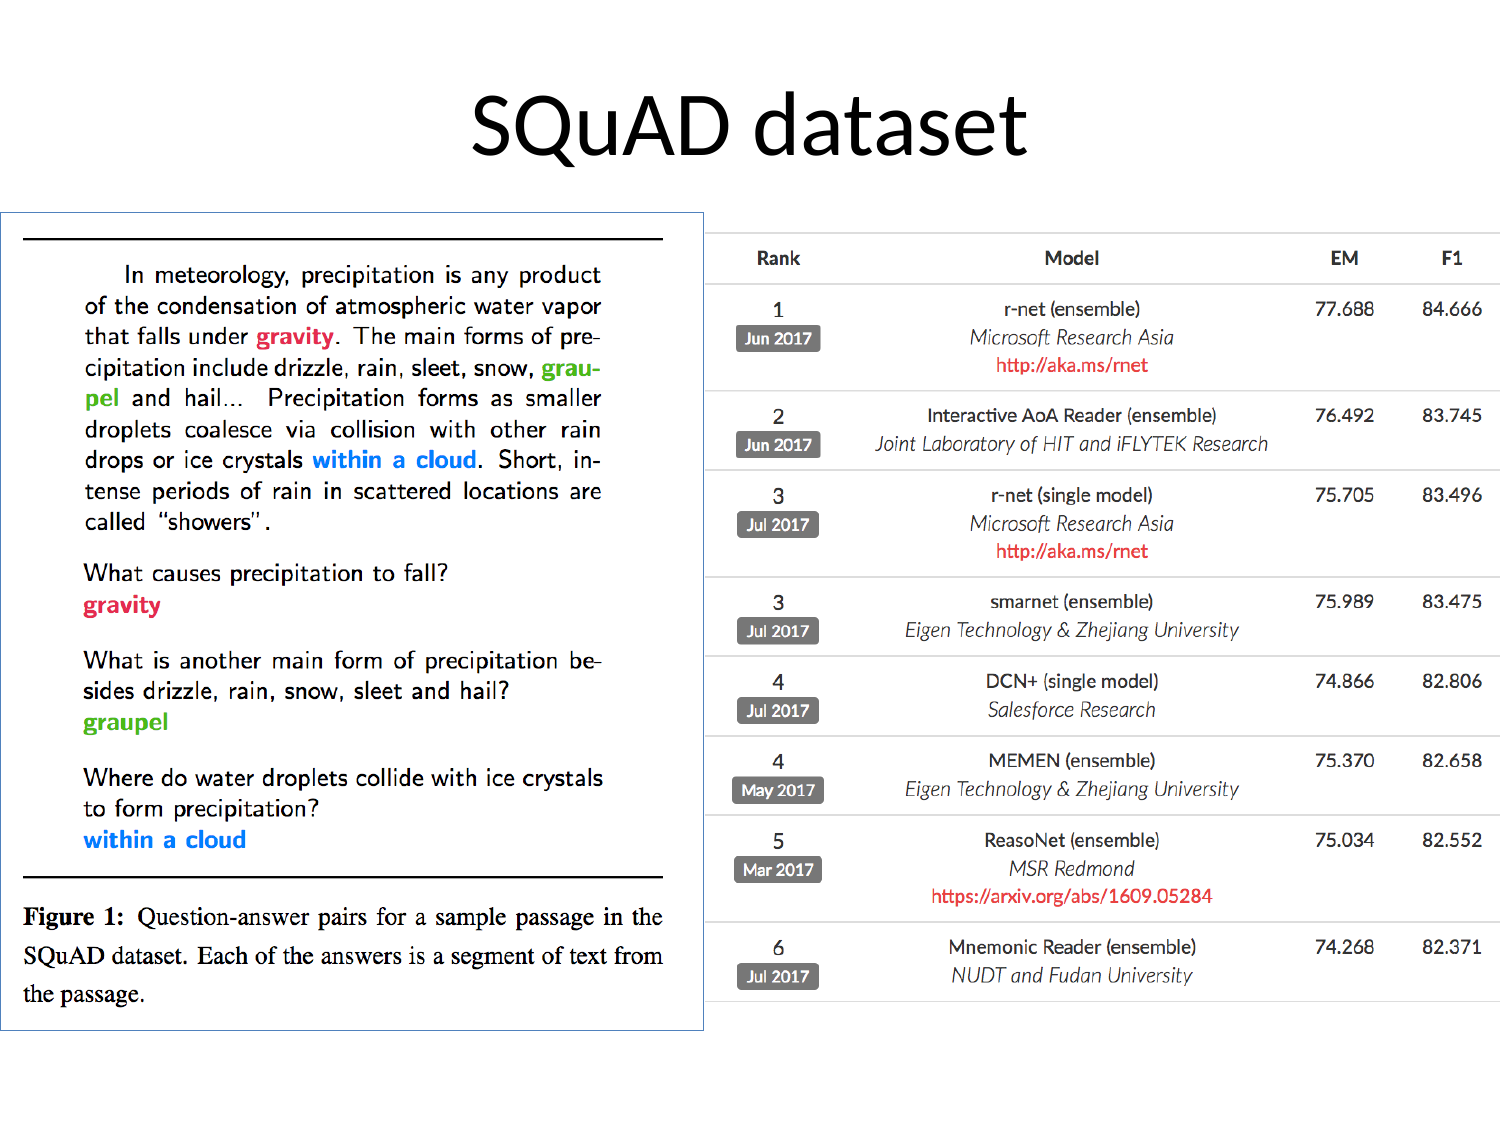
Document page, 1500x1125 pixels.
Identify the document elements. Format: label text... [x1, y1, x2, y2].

picture [0, 212, 1500, 1031]
title SQuAD dataset [75, 24, 1425, 213]
